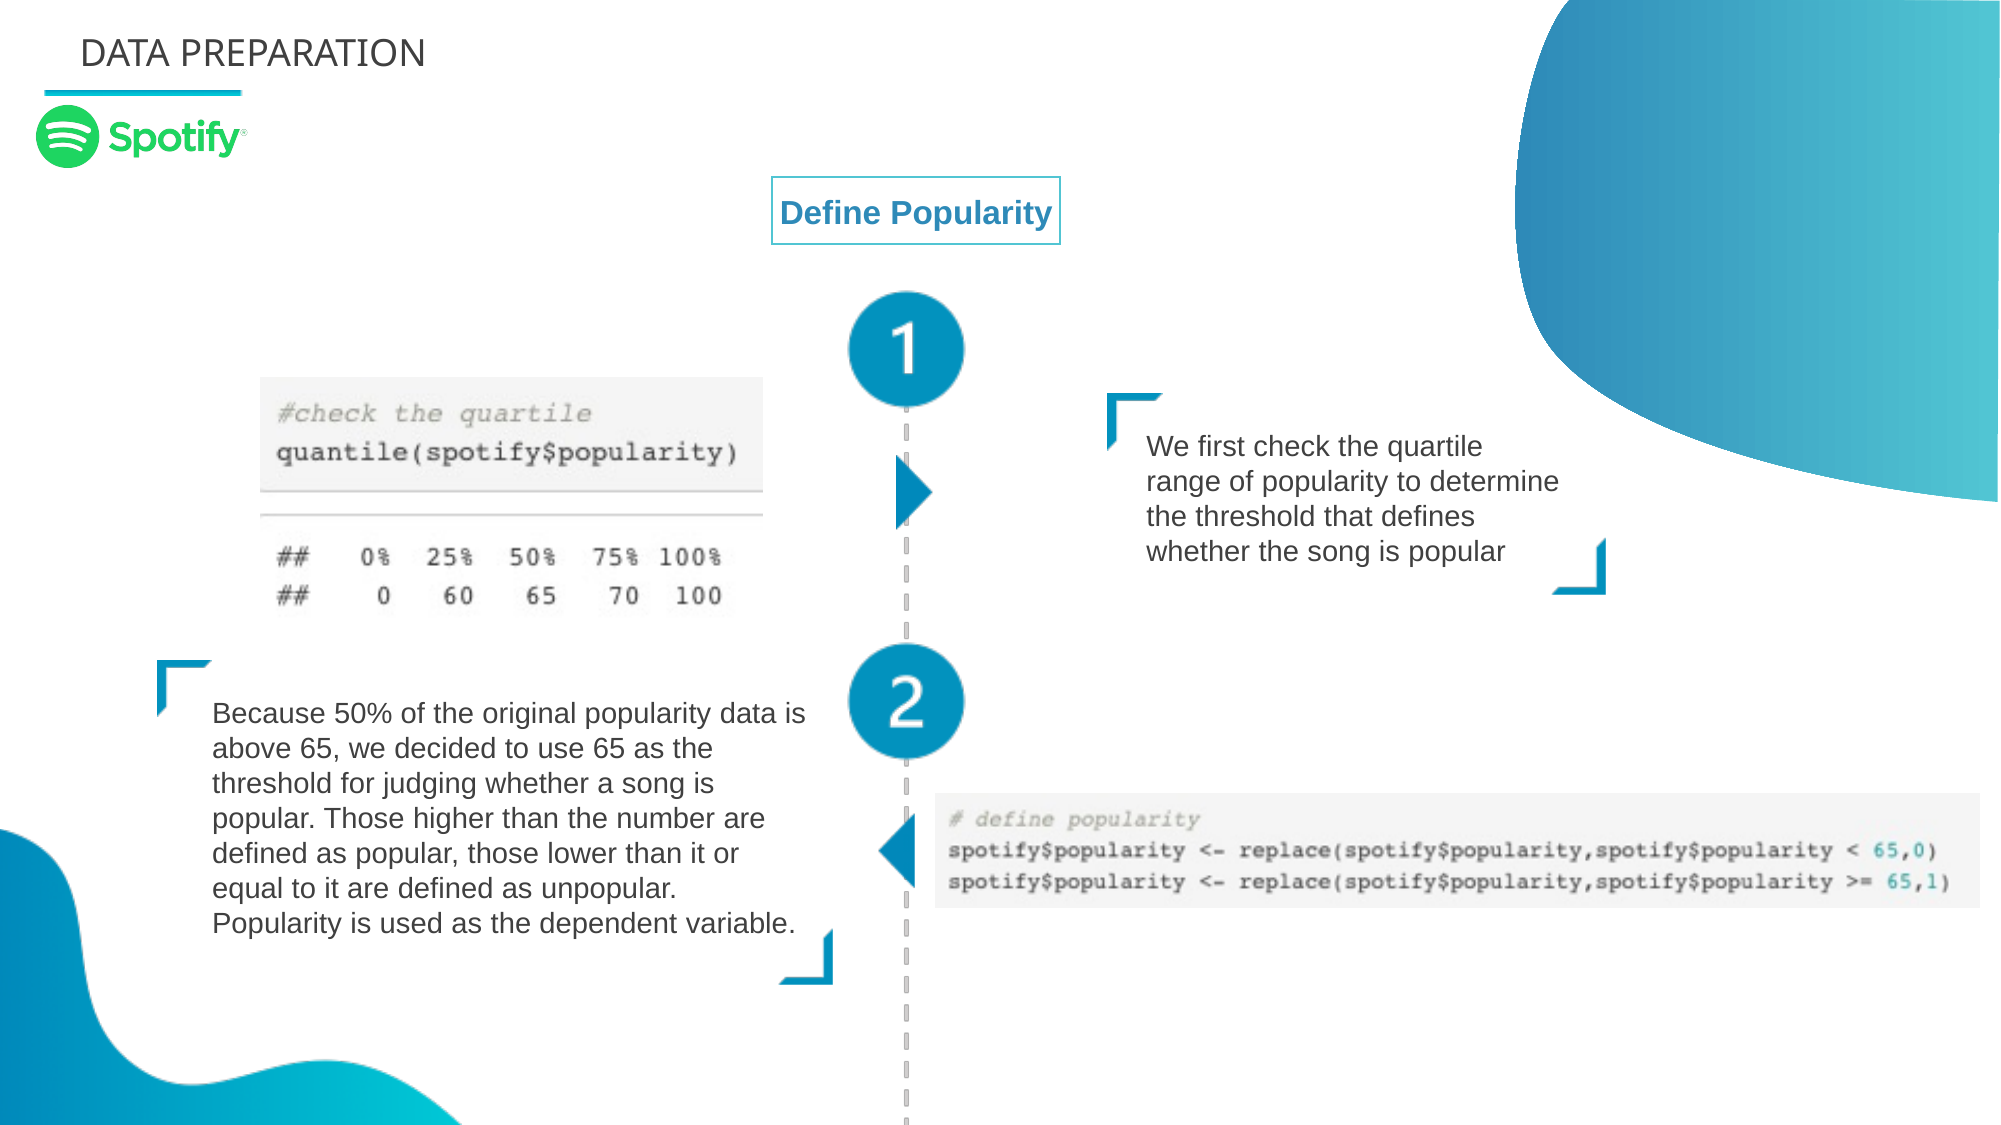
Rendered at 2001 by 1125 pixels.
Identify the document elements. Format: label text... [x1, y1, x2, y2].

text_box [1514, 0, 2000, 504]
text_box DATA PREPARATION [64, 21, 443, 82]
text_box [1107, 393, 1606, 595]
picture [834, 277, 1980, 1125]
text_box Define Popularity [764, 183, 1078, 239]
text_box Because 50% of the original popularity data is above 65, we decided to use 65 as the threshold for judging whether a song is popular. Those higher than the number are defined as popular, those lower than it or equal to it are defined as unpopular. Popularity is used as the dependent variable. [197, 686, 825, 947]
picture [778, 928, 833, 985]
text_box [771, 239, 1061, 245]
picture [260, 377, 763, 626]
text_box [771, 176, 1061, 183]
picture [44, 90, 244, 96]
picture [157, 660, 212, 717]
picture [0, 829, 462, 1125]
picture [30, 97, 259, 177]
